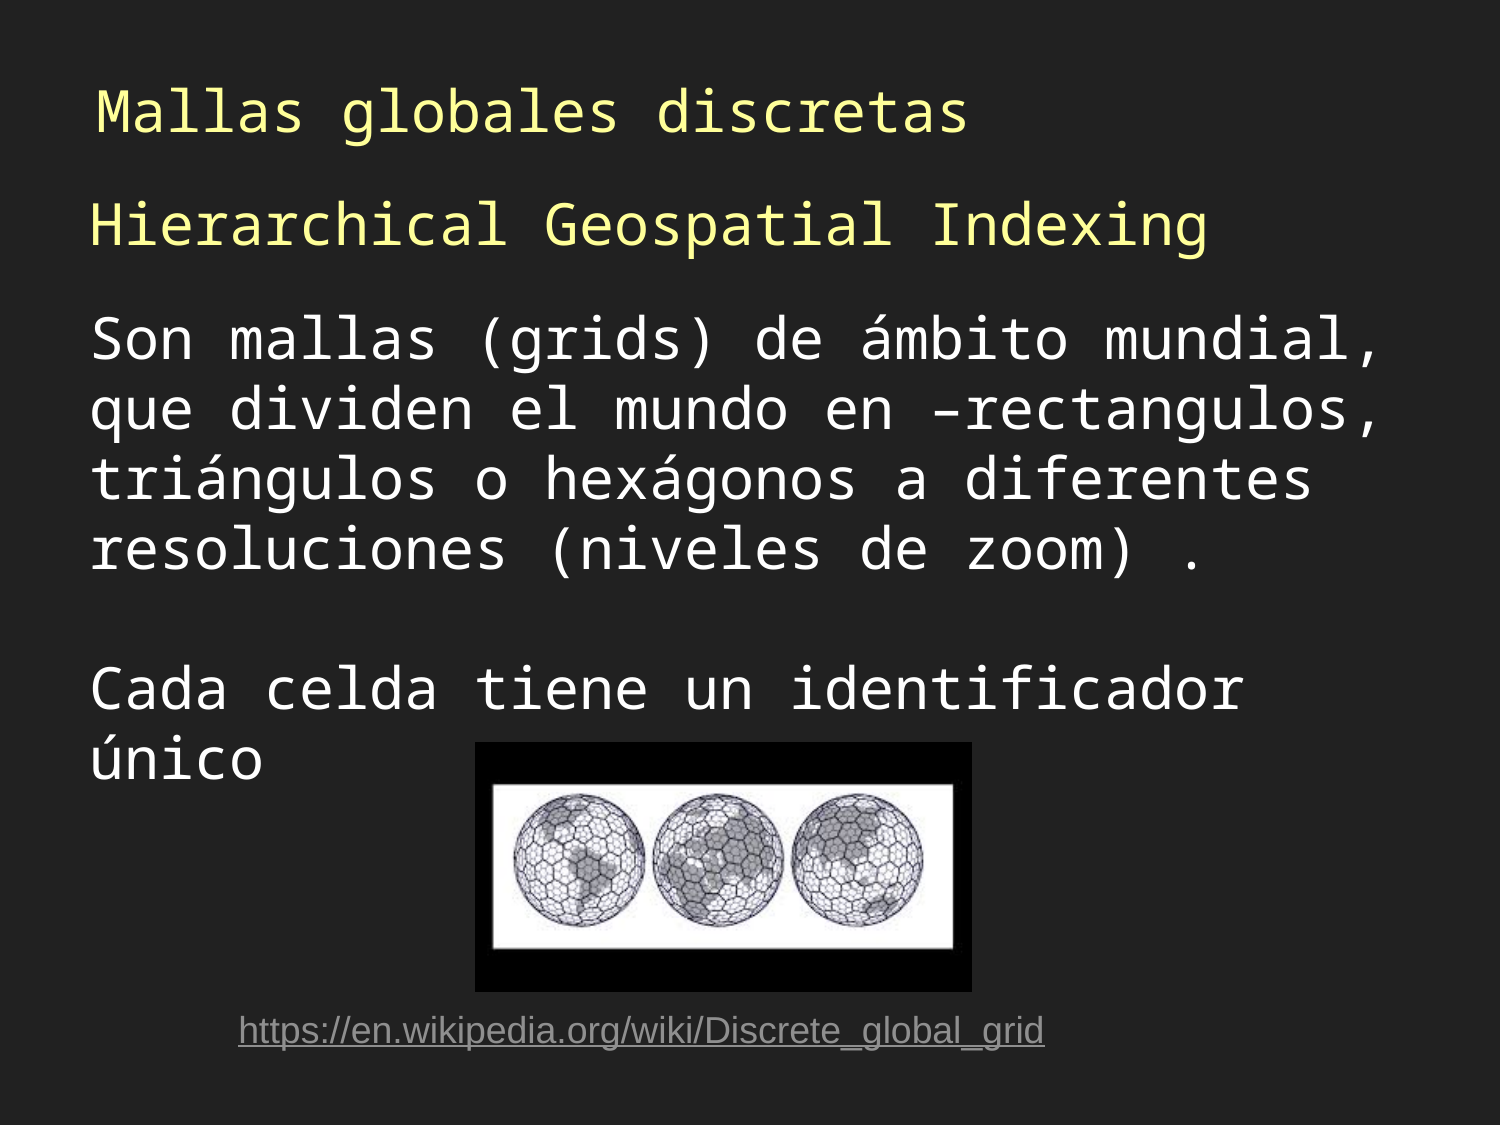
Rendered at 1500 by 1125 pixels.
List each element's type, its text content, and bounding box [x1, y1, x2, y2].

text_box Mallas globales discretas [81, 66, 1441, 152]
picture [474, 742, 973, 992]
text_box https://en.wikipedia.org/wiki/Discrete_global_grid [223, 998, 1277, 1059]
text_box Son mallas (grids) de ámbito mundial, que dividen el mundo en –rectangulos, triángulos o hexágonos a diferentes resoluciones (niveles de zoom) . Cada celda tiene un identificador único [74, 293, 1460, 519]
text_box Hierarchical Geospatial Indexing [74, 179, 1435, 265]
